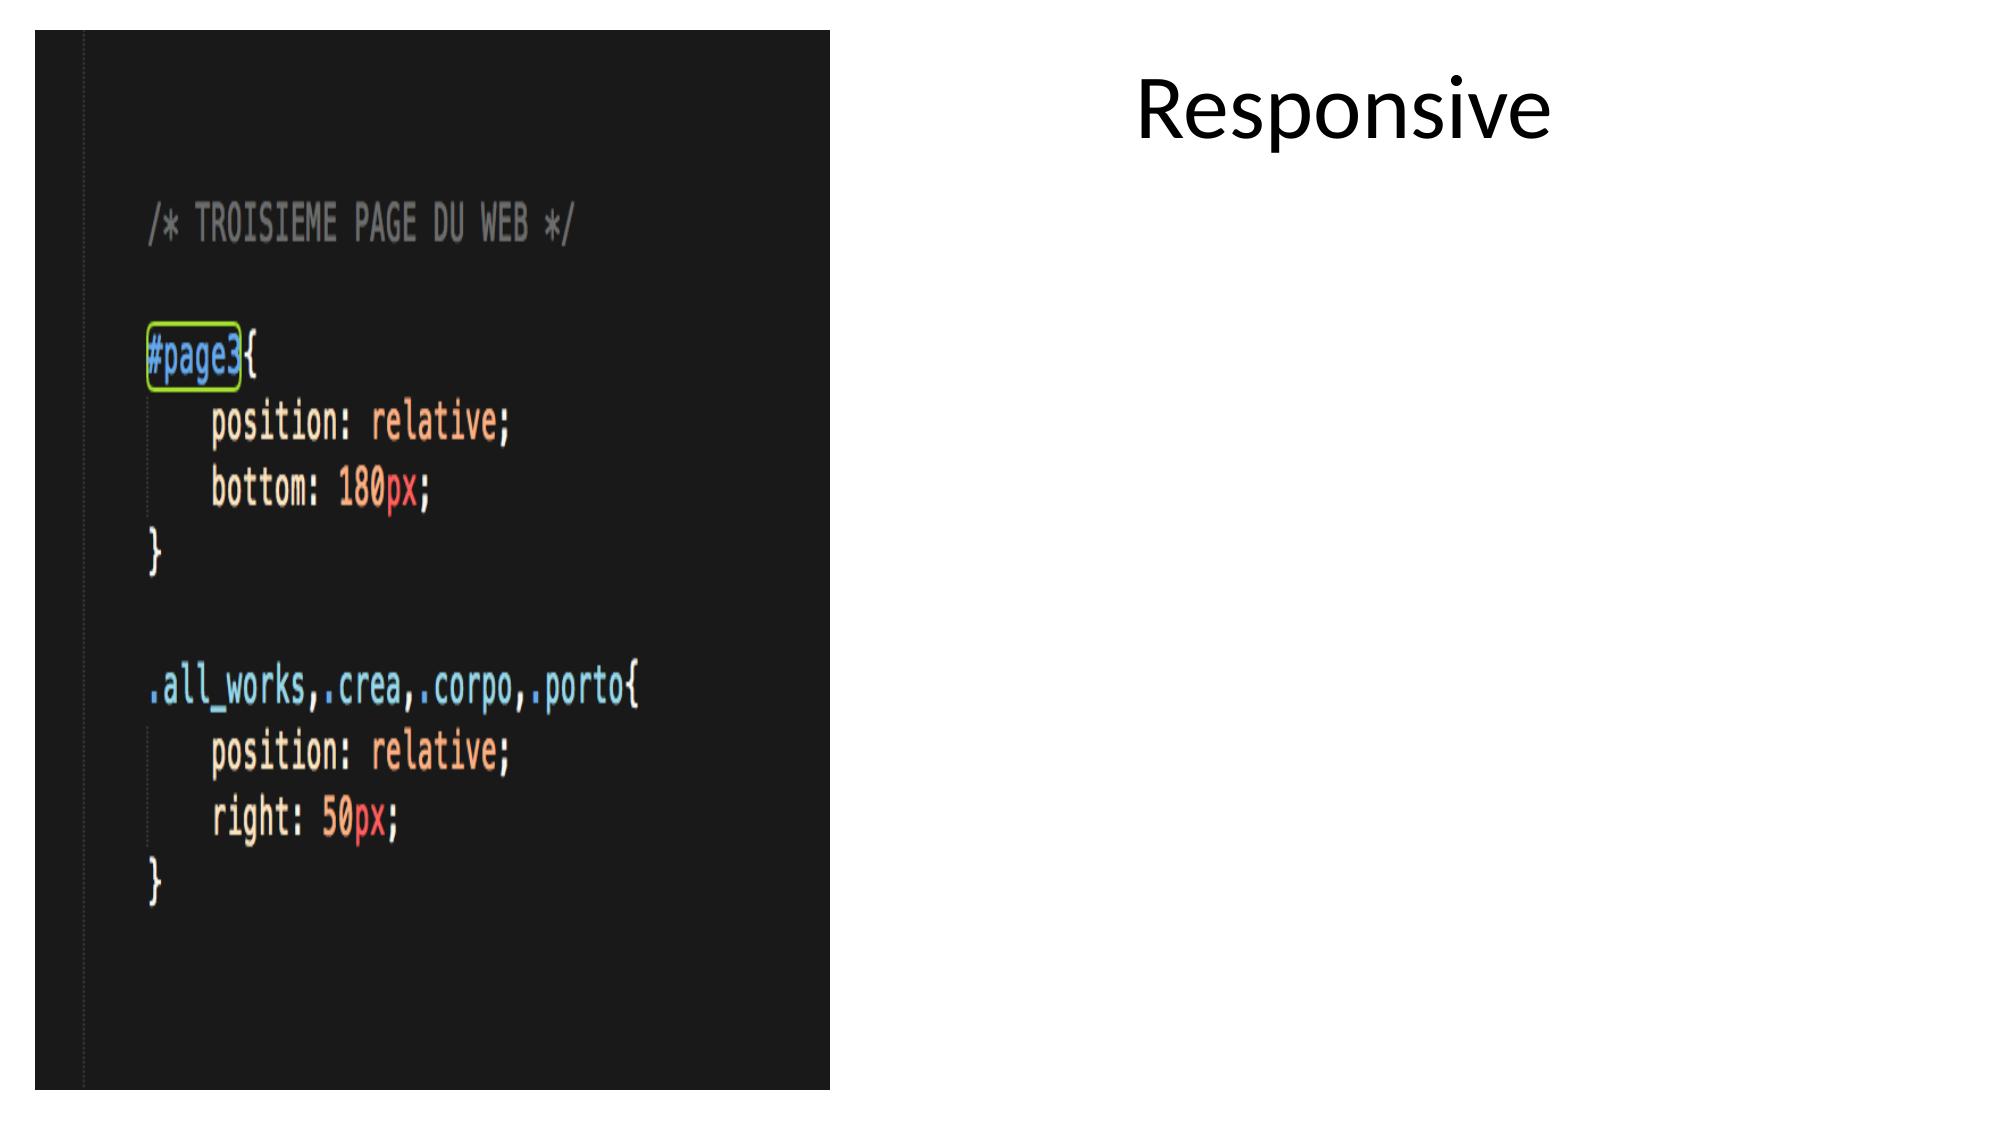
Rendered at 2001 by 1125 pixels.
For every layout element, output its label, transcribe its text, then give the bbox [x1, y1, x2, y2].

title Responsive [1120, 0, 1867, 218]
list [35, 30, 830, 1090]
